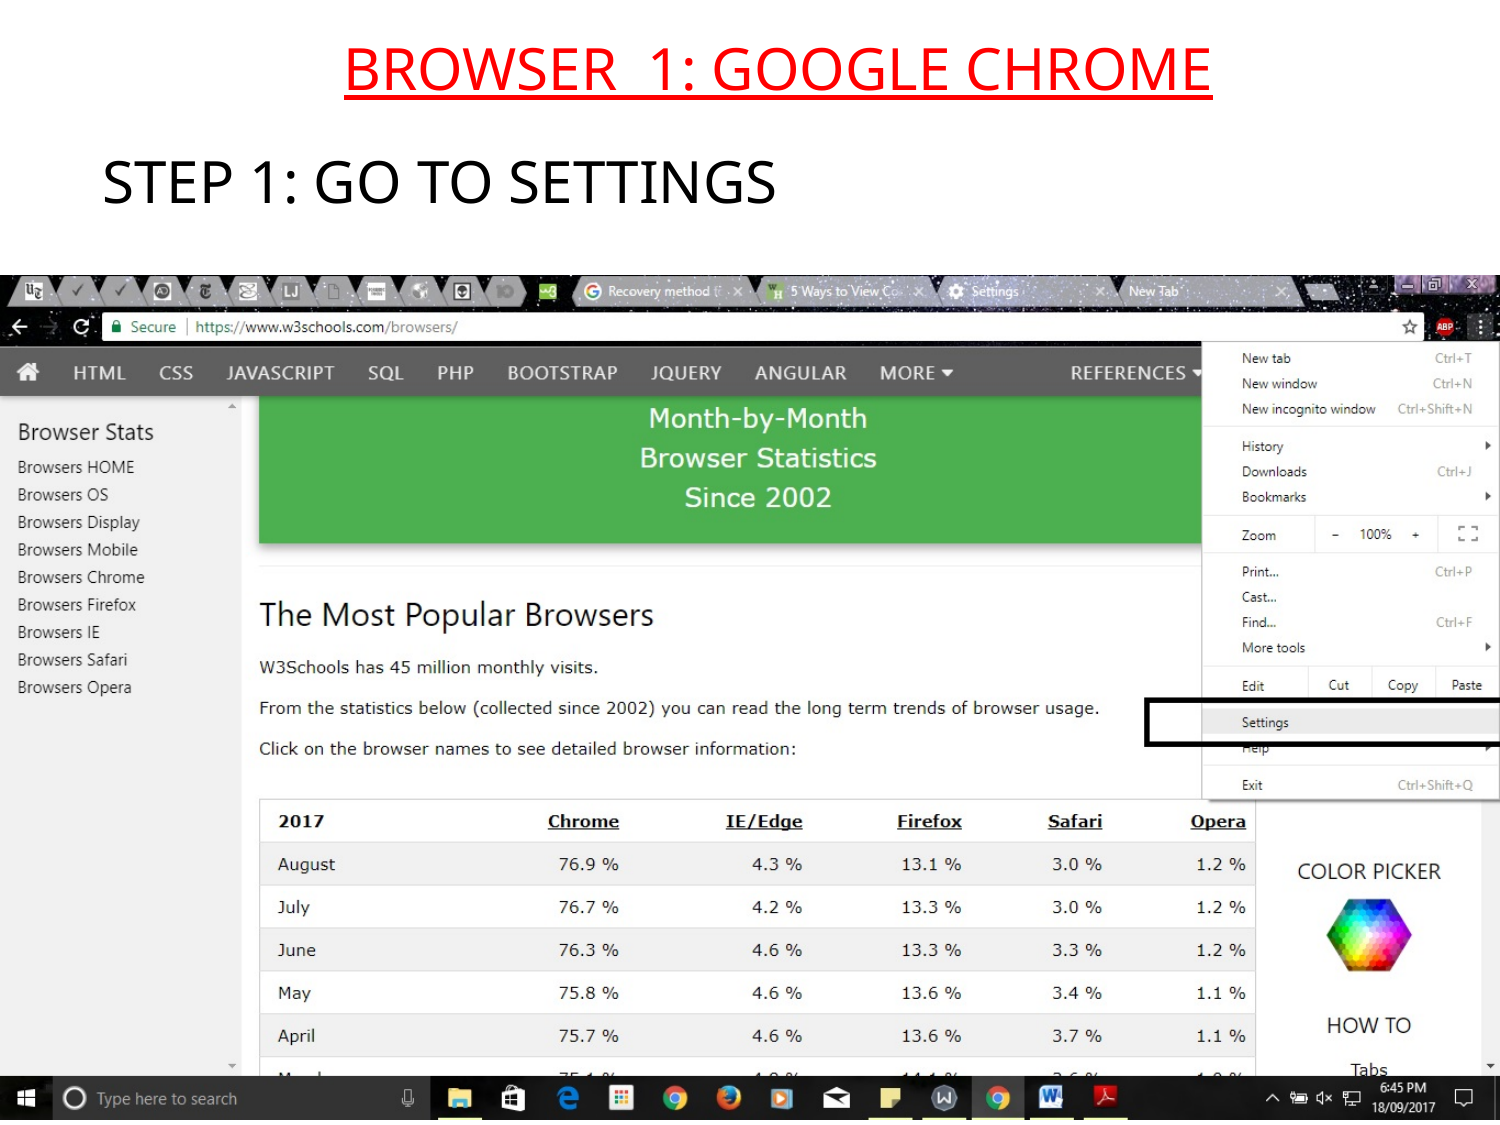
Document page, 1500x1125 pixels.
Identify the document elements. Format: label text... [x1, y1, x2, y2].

title Step 1: Go to settings [87, 135, 1322, 225]
text_box Browser 1: Google Chrome [328, 22, 1325, 113]
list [0, 275, 1500, 1120]
